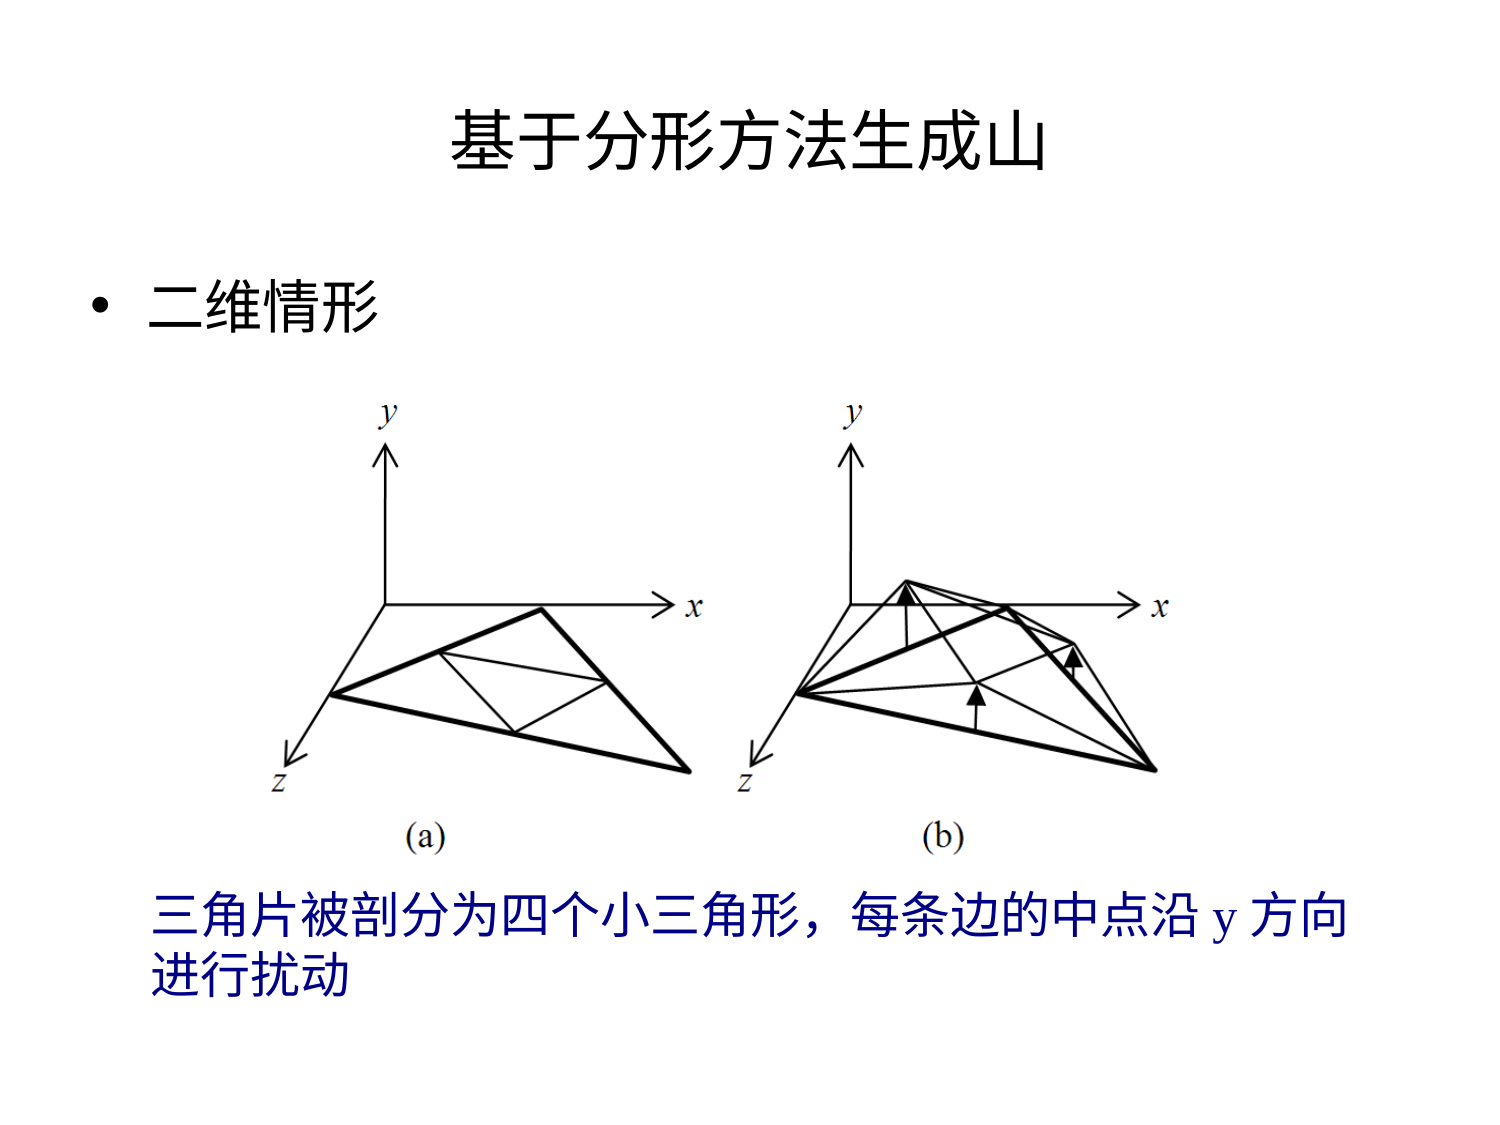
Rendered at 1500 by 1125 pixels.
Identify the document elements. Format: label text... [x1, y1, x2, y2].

title 基于分形方法生成山 [74, 44, 1426, 233]
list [253, 373, 1188, 874]
list 二维情形 [74, 262, 1426, 1006]
text_box 三角片被剖分为四个小三角形，每条边的中点沿y方向进行扰动 [135, 876, 1376, 1011]
